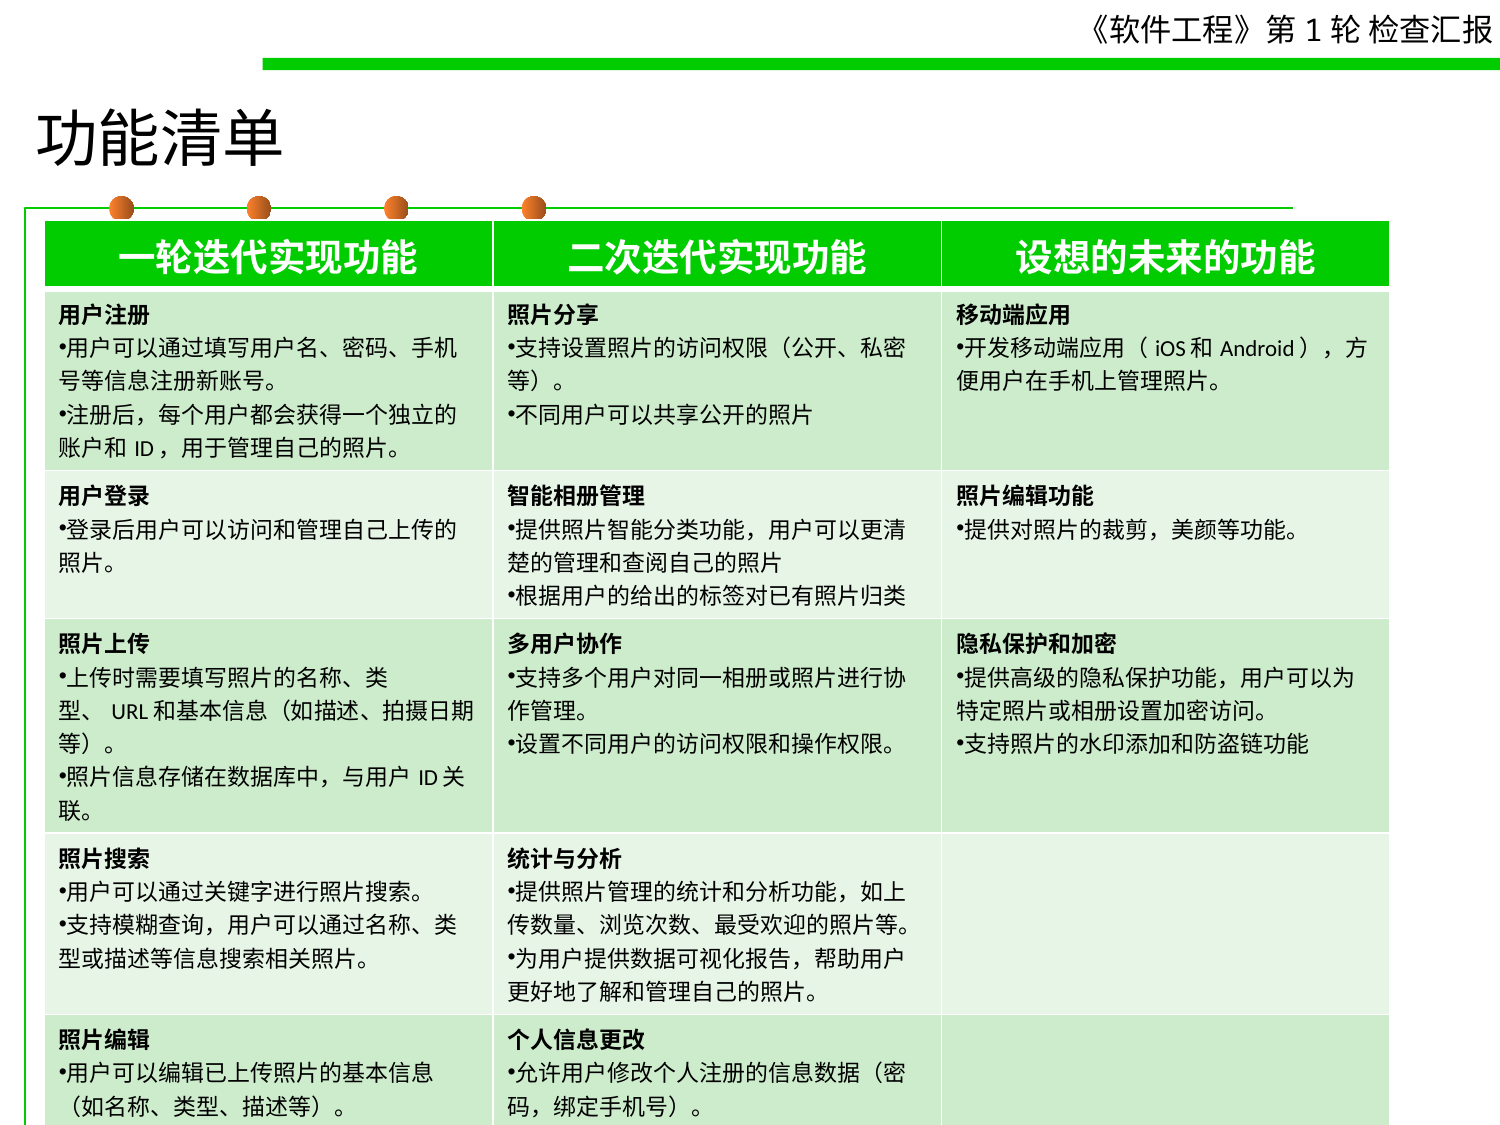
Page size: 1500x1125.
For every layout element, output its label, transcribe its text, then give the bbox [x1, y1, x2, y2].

table_cell 个人信息更改 允许用户修改个人注册的信息数据（密码，绑定手机号）。 确保用户能安全使用账号，规避盗号风险。 [494, 1015, 941, 1125]
table_cell 照片分享 支持设置照片的访问权限（公开、私密等）。 不同用户可以共享公开的照片 [494, 292, 941, 470]
table_header 一轮迭代实现功能 [45, 221, 492, 286]
table_cell 用户注册 用户可以通过填写用户名、密码、手机号等信息注册新账号。 注册后，每个用户都会获得一个独立的账户和ID，用于管理自己的照片。 [45, 292, 492, 470]
table_cell 照片编辑 用户可以编辑已上传照片的基本信息（如名称、类型、描述等）。 编辑后的信息会更新到数据库中。 [45, 1015, 492, 1125]
table_header 二次迭代实现功能 [494, 221, 941, 286]
table_cell 照片搜索 用户可以通过关键字进行照片搜索。 支持模糊查询，用户可以通过名称、类型或描述等信息搜索相关照片。 [45, 834, 492, 1014]
table_cell 移动端应用 开发移动端应用（iOS和Android），方便用户在手机上管理照片。 [942, 292, 1389, 470]
table_cell [942, 834, 1389, 1014]
table_cell 照片上传 上传时需要填写照片的名称、类型、URL和基本信息（如描述、拍摄日期等）。 照片信息存储在数据库中，与用户ID关联。 [45, 619, 492, 832]
table_cell 统计与分析 提供照片管理的统计和分析功能，如上传数量、浏览次数、最受欢迎的照片等。 为用户提供数据可视化报告，帮助用户更好地了解和管理自己的照片。 [494, 834, 941, 1014]
table_cell [942, 1015, 1389, 1125]
table_cell 智能相册管理 提供照片智能分类功能，用户可以更清楚的管理和查阅自己的照片 根据用户的给出的标签对已有照片归类 [494, 471, 941, 618]
table_header 设想的未来的功能 [942, 221, 1389, 286]
table_cell 多用户协作 支持多个用户对同一相册或照片进行协作管理。 设置不同用户的访问权限和操作权限。 [494, 619, 941, 832]
table_cell 照片编辑功能 提供对照片的裁剪，美颜等功能。 [942, 471, 1389, 618]
table_cell 隐私保护和加密 提供高级的隐私保护功能，用户可以为特定照片或相册设置加密访问。 支持照片的水印添加和防盗链功能 [942, 619, 1389, 832]
table_cell 用户登录 登录后用户可以访问和管理自己上传的照片。 [45, 471, 492, 618]
title 功能清单 [20, 83, 1415, 190]
